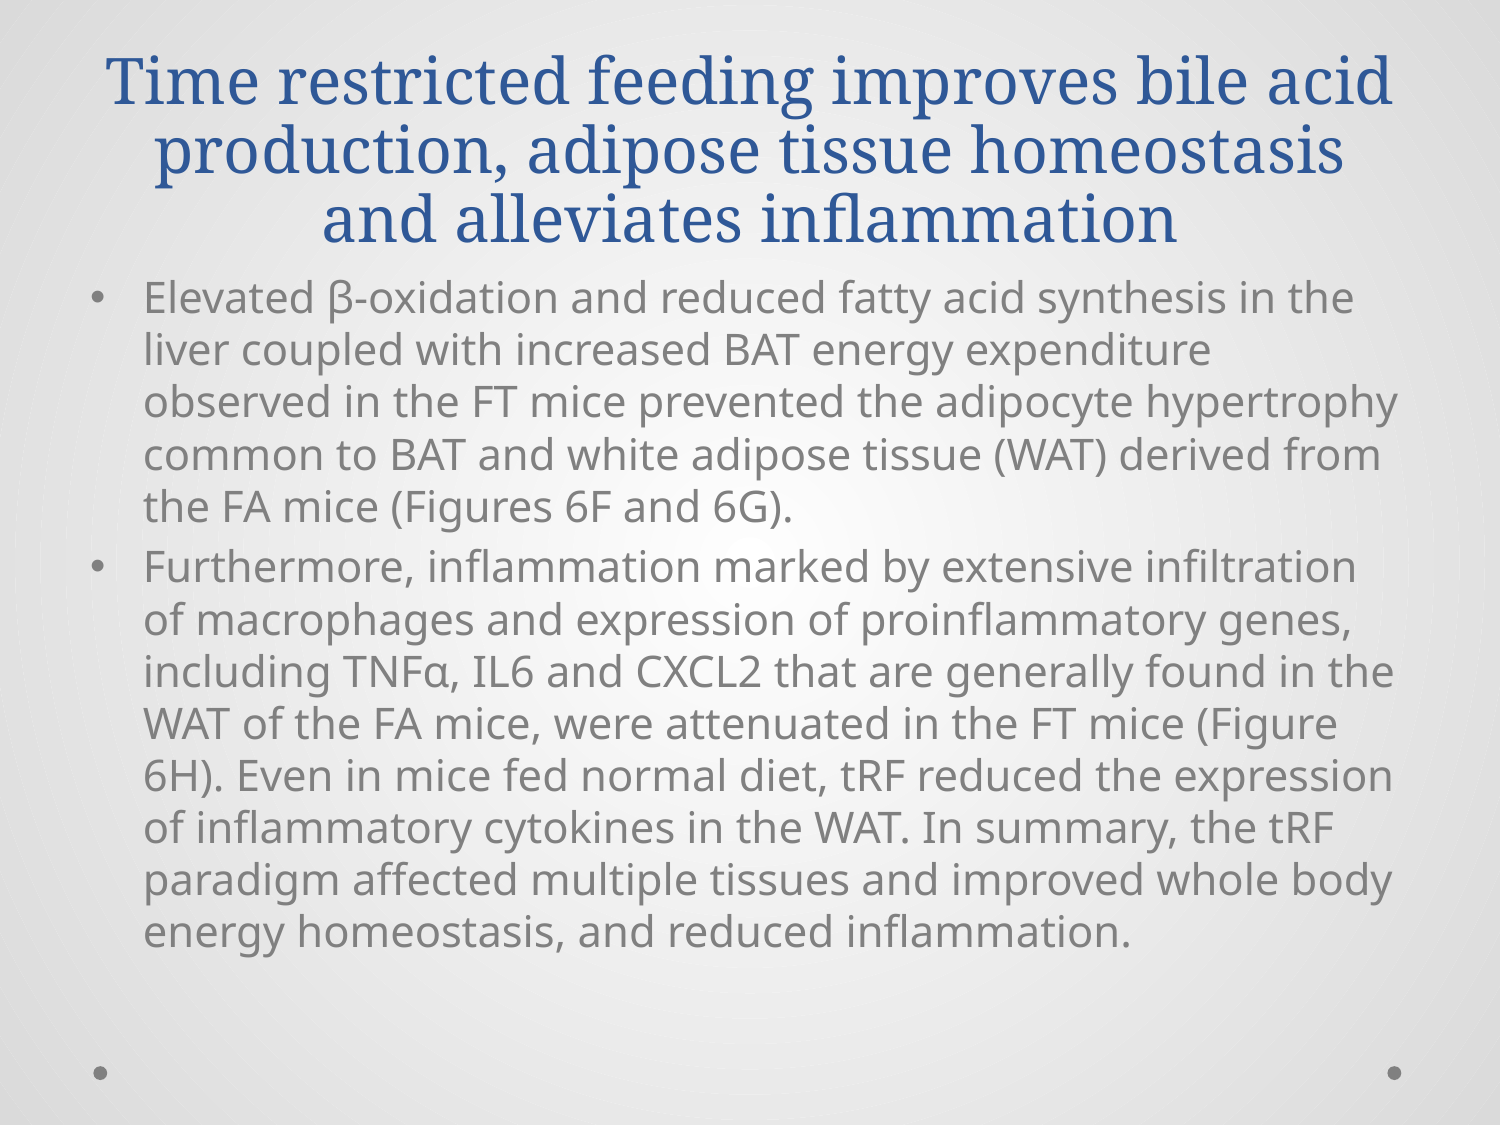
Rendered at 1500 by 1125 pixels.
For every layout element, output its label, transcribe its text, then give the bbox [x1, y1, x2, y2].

title Time restricted feeding improves bile acid production, adipose tissue homeostasis and alleviates inflammation [75, 0, 1425, 262]
list Elevated β-oxidation and reduced fatty acid synthesis in the liver coupled with increased BAT energy expenditure observed in the FT mice prevented the adipocyte hypertrophy common to BAT and white adipose tissue (WAT) derived from the FA mice (Figures 6F and 6G). Furthermore, inflammation marked by extensive infiltration of macrophages and expression of proinflammatory genes, including TNFα, IL6 and CXCL2 that are generally found in the WAT of the FA mice, were attenuated in the FT mice (Figure 6H). Even in mice fed normal diet, tRF reduced the expression of inflammatory cytokines in the WAT. In summary, the tRF paradigm affected multiple tissues and improved whole body energy homeostasis, and reduced inflammation. [75, 262, 1425, 1005]
